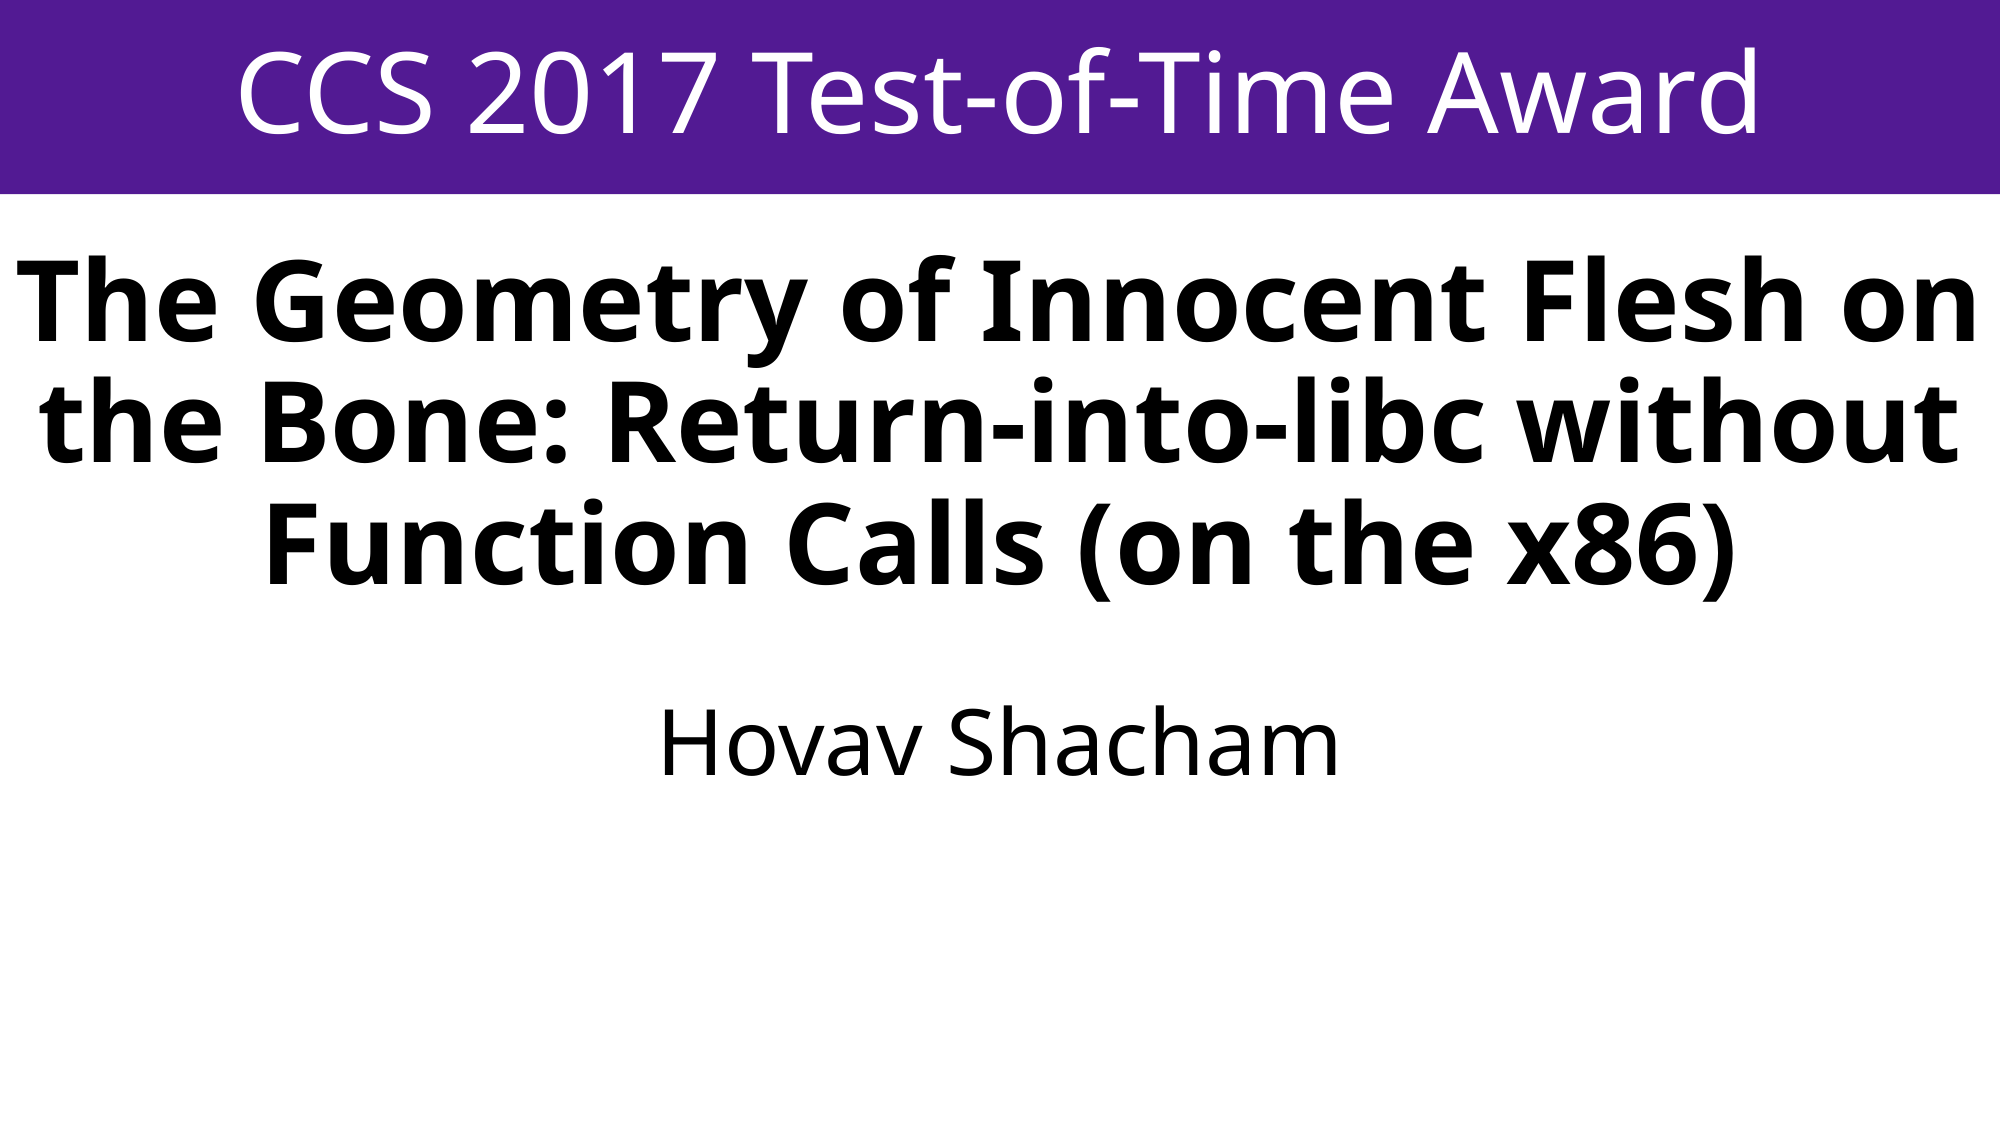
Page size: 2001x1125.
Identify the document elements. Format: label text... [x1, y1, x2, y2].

text_box CCS 2017 Test-of-Time Award [0, 0, 2000, 195]
text_box Hovav Shacham [641, 676, 1358, 801]
text_box [53, 659, 1135, 1028]
text_box The Geometry of Innocent Flesh on the Bone: Return-into-libc without Function Calls (on the x86) [0, 220, 2000, 633]
